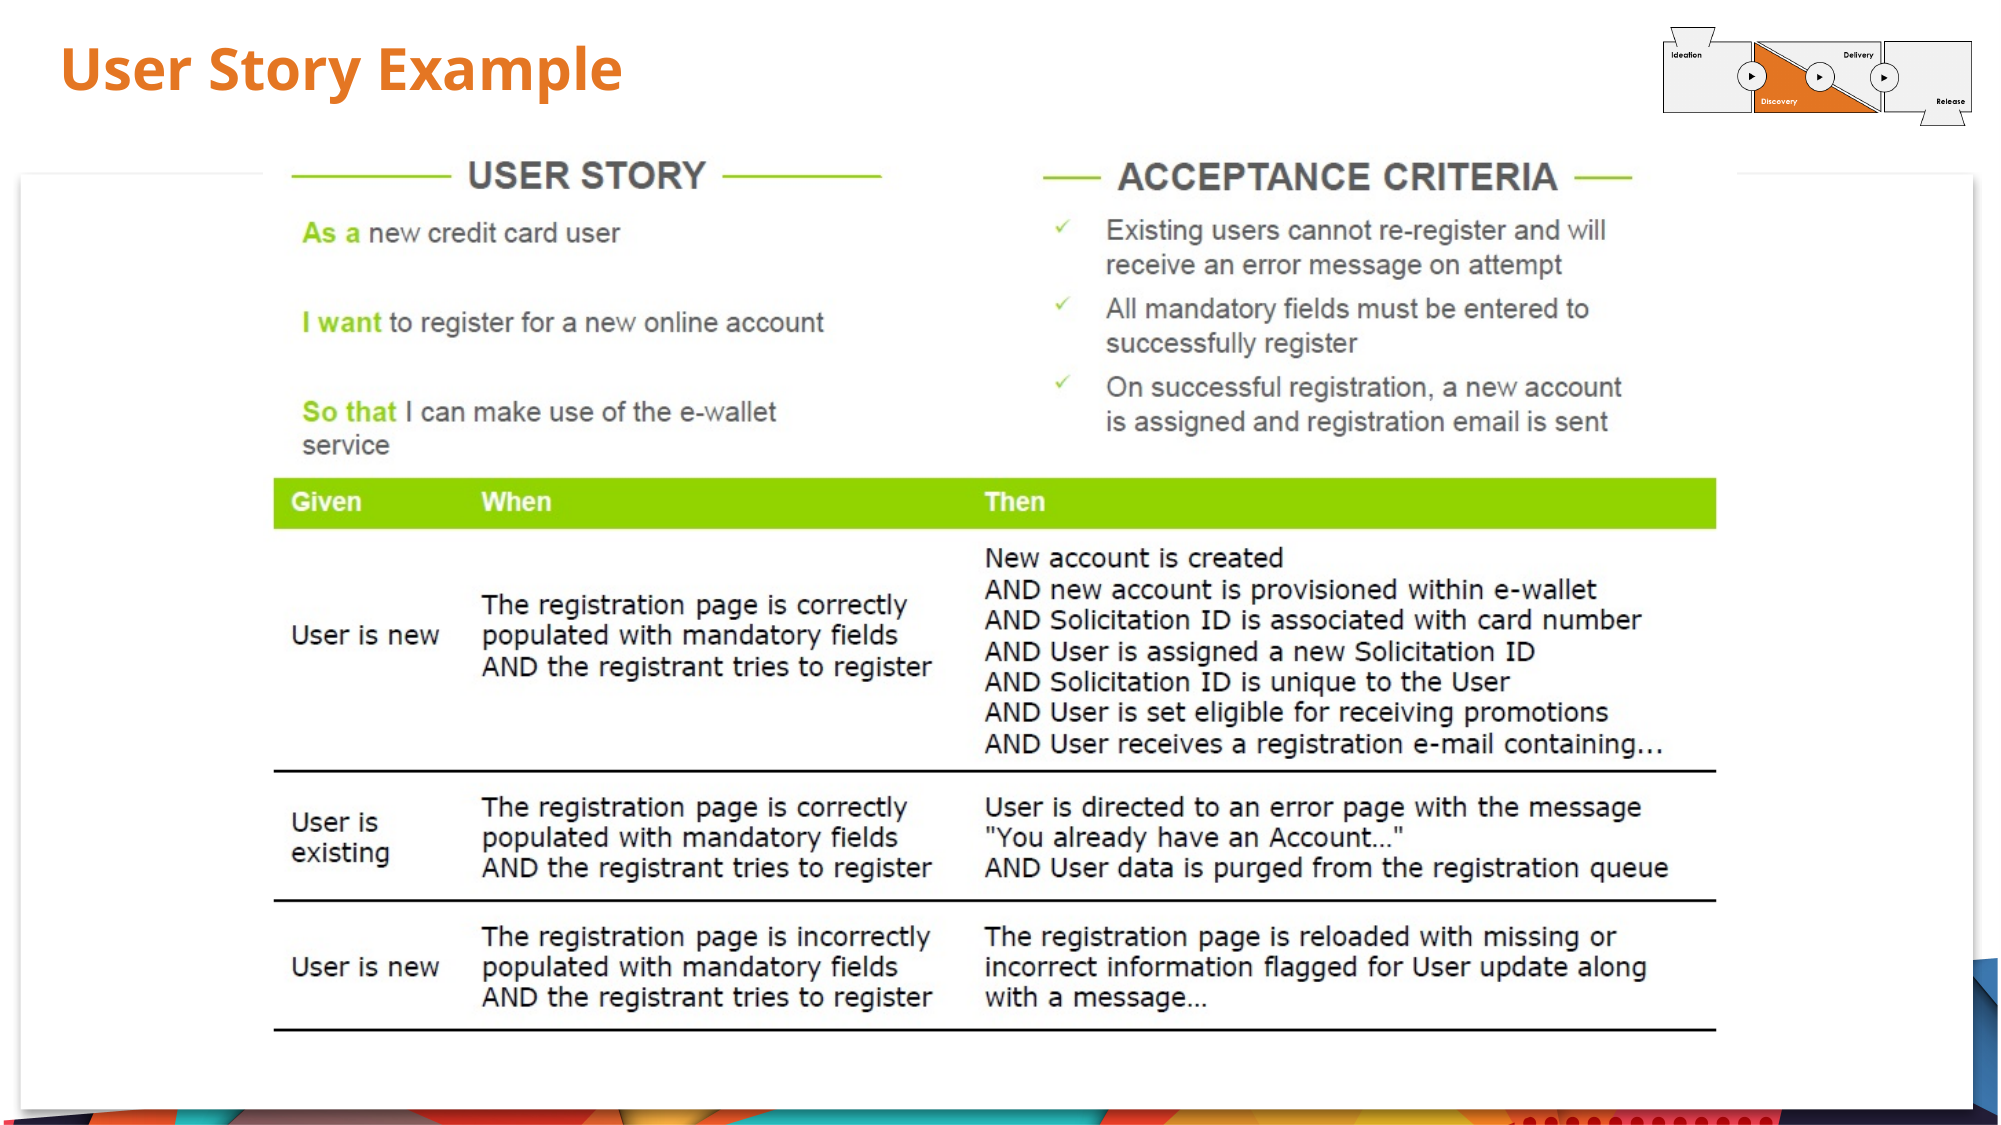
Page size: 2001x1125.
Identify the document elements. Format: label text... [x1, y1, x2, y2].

text_box [20, 173, 1974, 1110]
text_box User Story Example [44, 42, 693, 110]
picture [0, 0, 2000, 1125]
